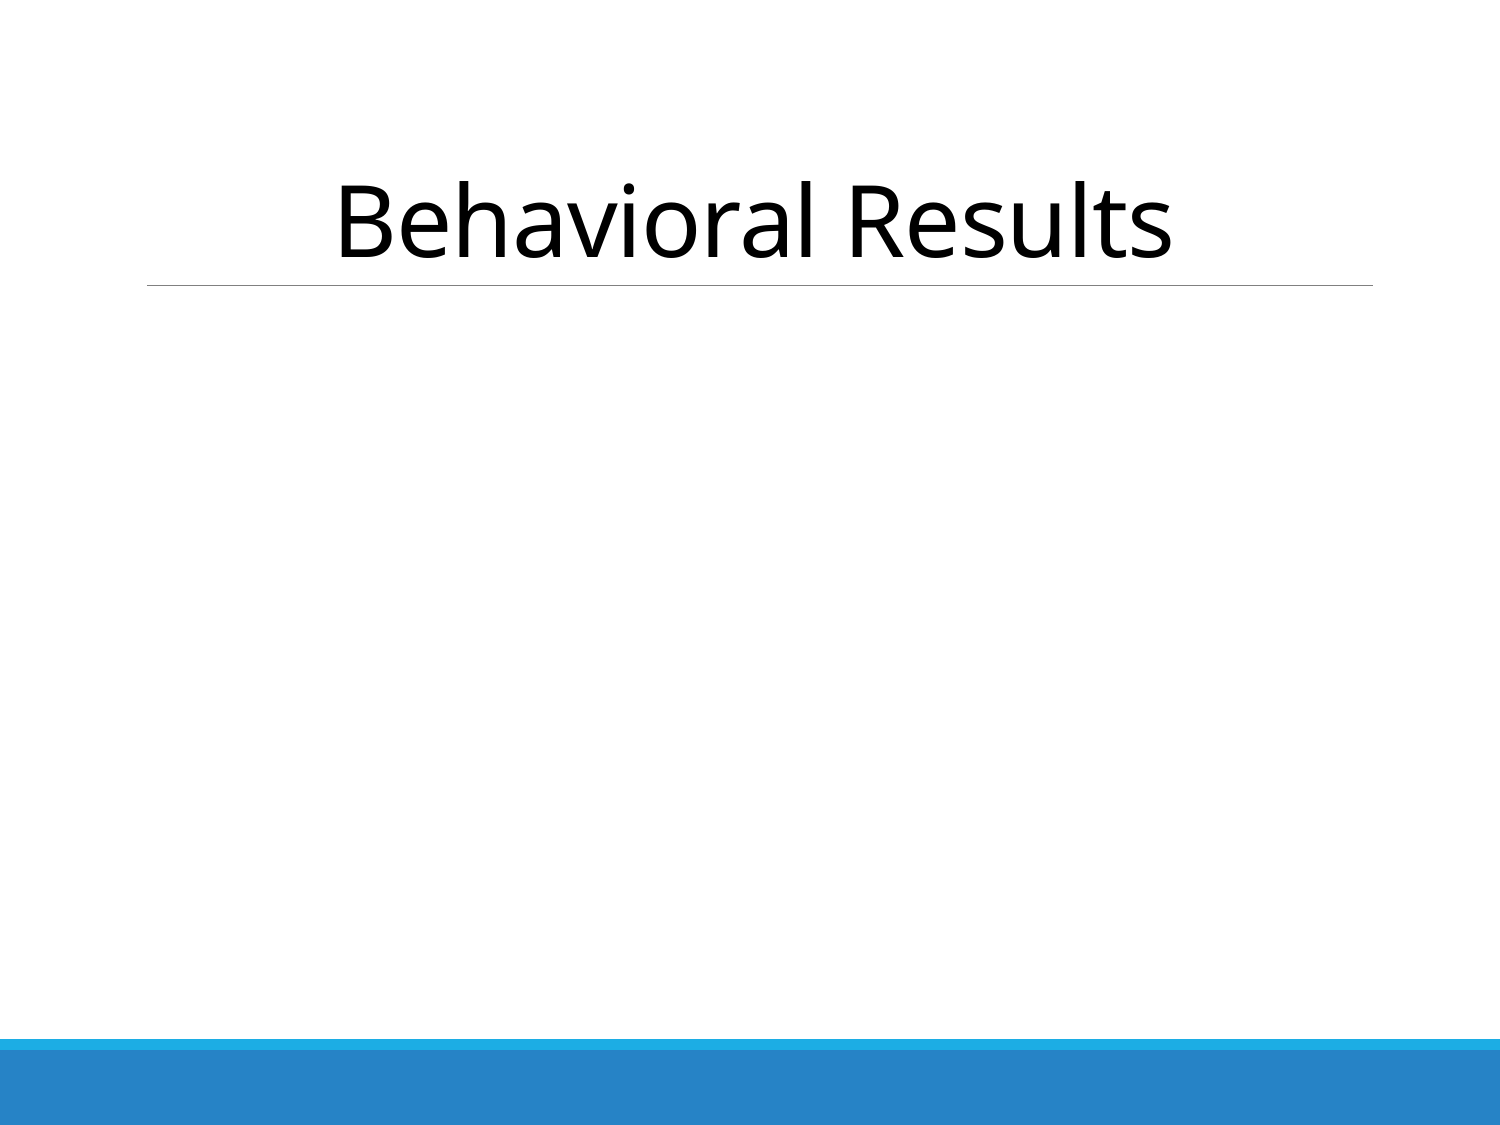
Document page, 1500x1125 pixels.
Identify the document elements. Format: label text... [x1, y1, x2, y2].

title Behavioral Results [135, 47, 1373, 285]
